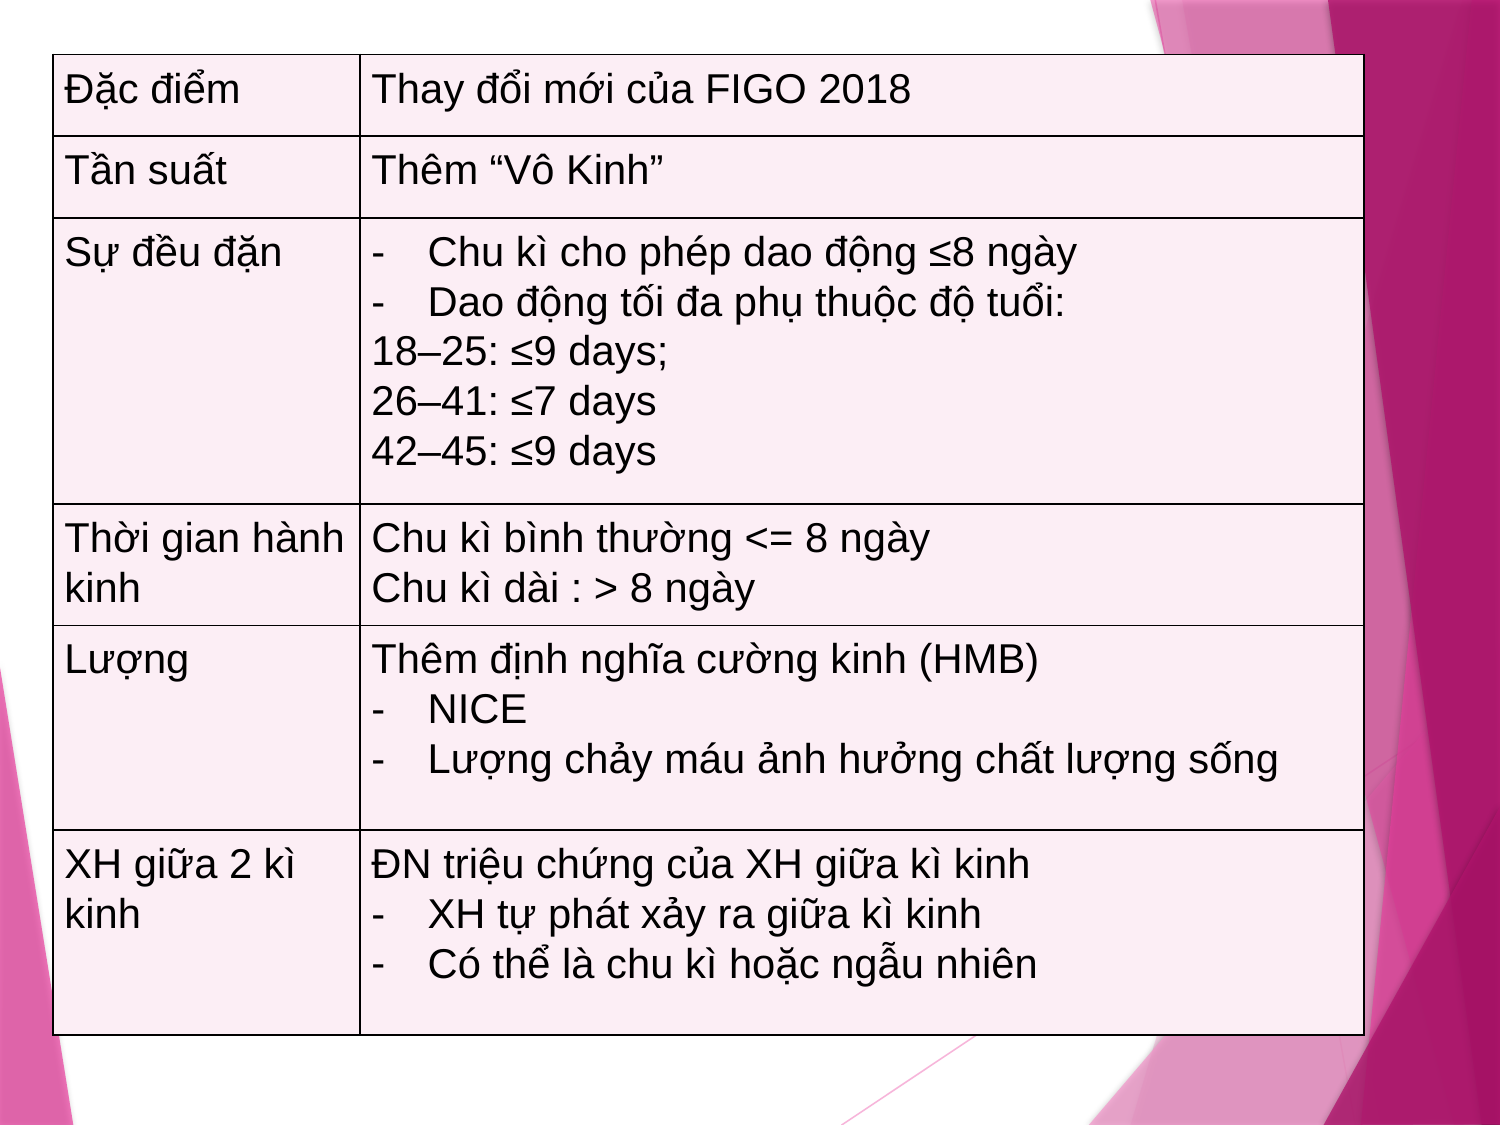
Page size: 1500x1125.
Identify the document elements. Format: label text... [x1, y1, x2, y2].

table_cell Chu kì bình thường <= 8 ngày Chu kì dài : > 8 ngày [361, 505, 1363, 625]
table_cell Tần suất [54, 137, 359, 217]
table_cell Lượng [54, 626, 359, 829]
table_cell XH giữa 2 kì kinh [54, 831, 359, 1034]
table_cell Thêm “Vô Kinh” [361, 137, 1363, 217]
table_cell Chu kì cho phép dao động ≤8 ngày Dao động tối đa phụ thuộc độ tuổi: 18–25: ≤9 days; 26–41: ≤7 days 42–45: ≤9 days [361, 219, 1363, 503]
table_cell Thời gian hành kinh [54, 505, 359, 625]
table_cell Sự đều đặn [54, 219, 359, 503]
table_cell Thêm định nghĩa cường kinh (HMB) NICE Lượng chảy máu ảnh hưởng chất lượng sống [361, 626, 1363, 829]
table_header Thay đổi mới của FIGO 2018 [361, 55, 1363, 135]
table_header Đặc điểm [54, 55, 359, 135]
table_cell ĐN triệu chứng của XH giữa kì kinh XH tự phát xảy ra giữa kì kinh Có thể là chu kì hoặc ngẫu nhiên [361, 831, 1363, 1034]
